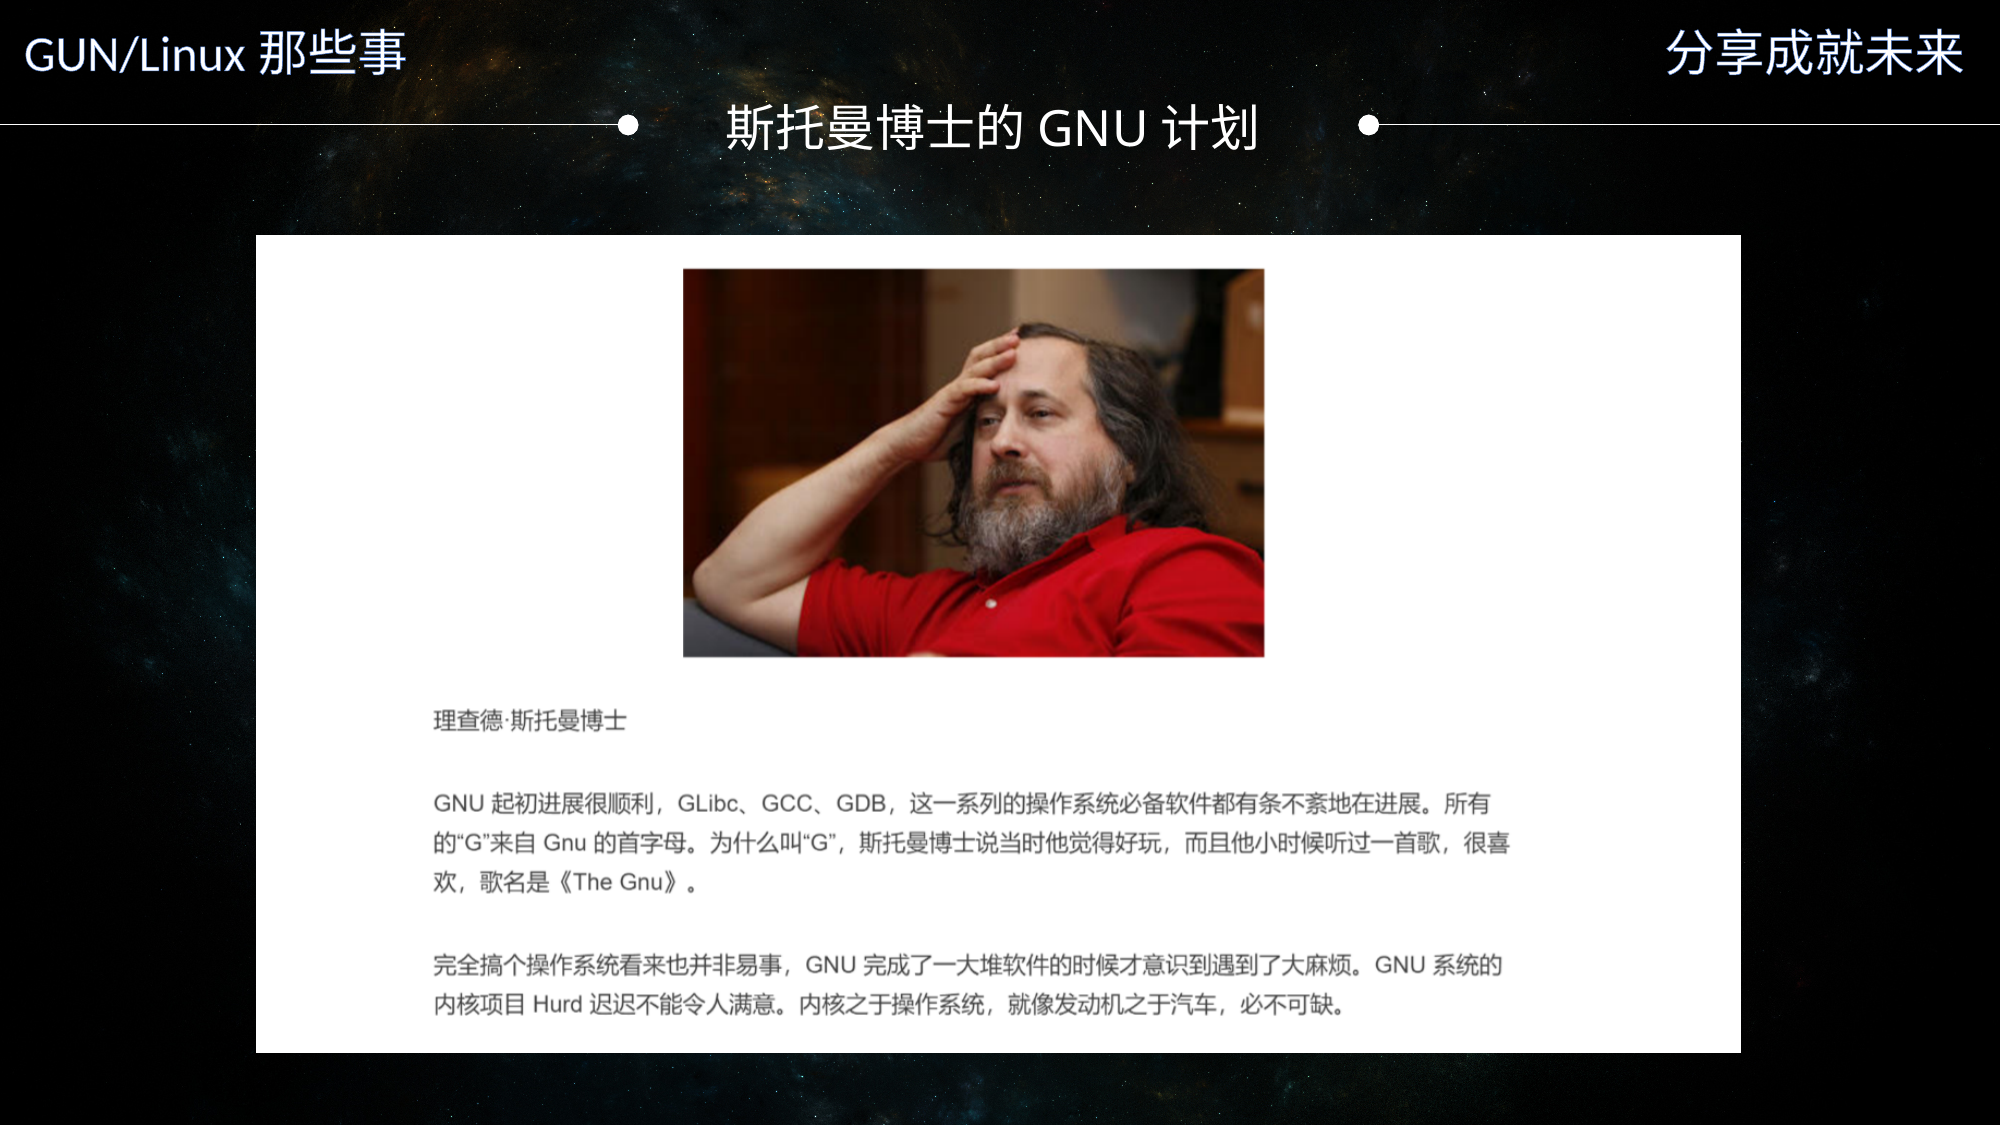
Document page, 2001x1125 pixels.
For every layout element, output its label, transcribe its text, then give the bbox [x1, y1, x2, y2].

text_box GUN/Linux那些事 [9, 13, 423, 89]
text_box 分享成就未来 [1649, 13, 1980, 89]
picture [0, 0, 2000, 1125]
text_box 斯托曼博士的GNU计划 [710, 88, 1287, 164]
